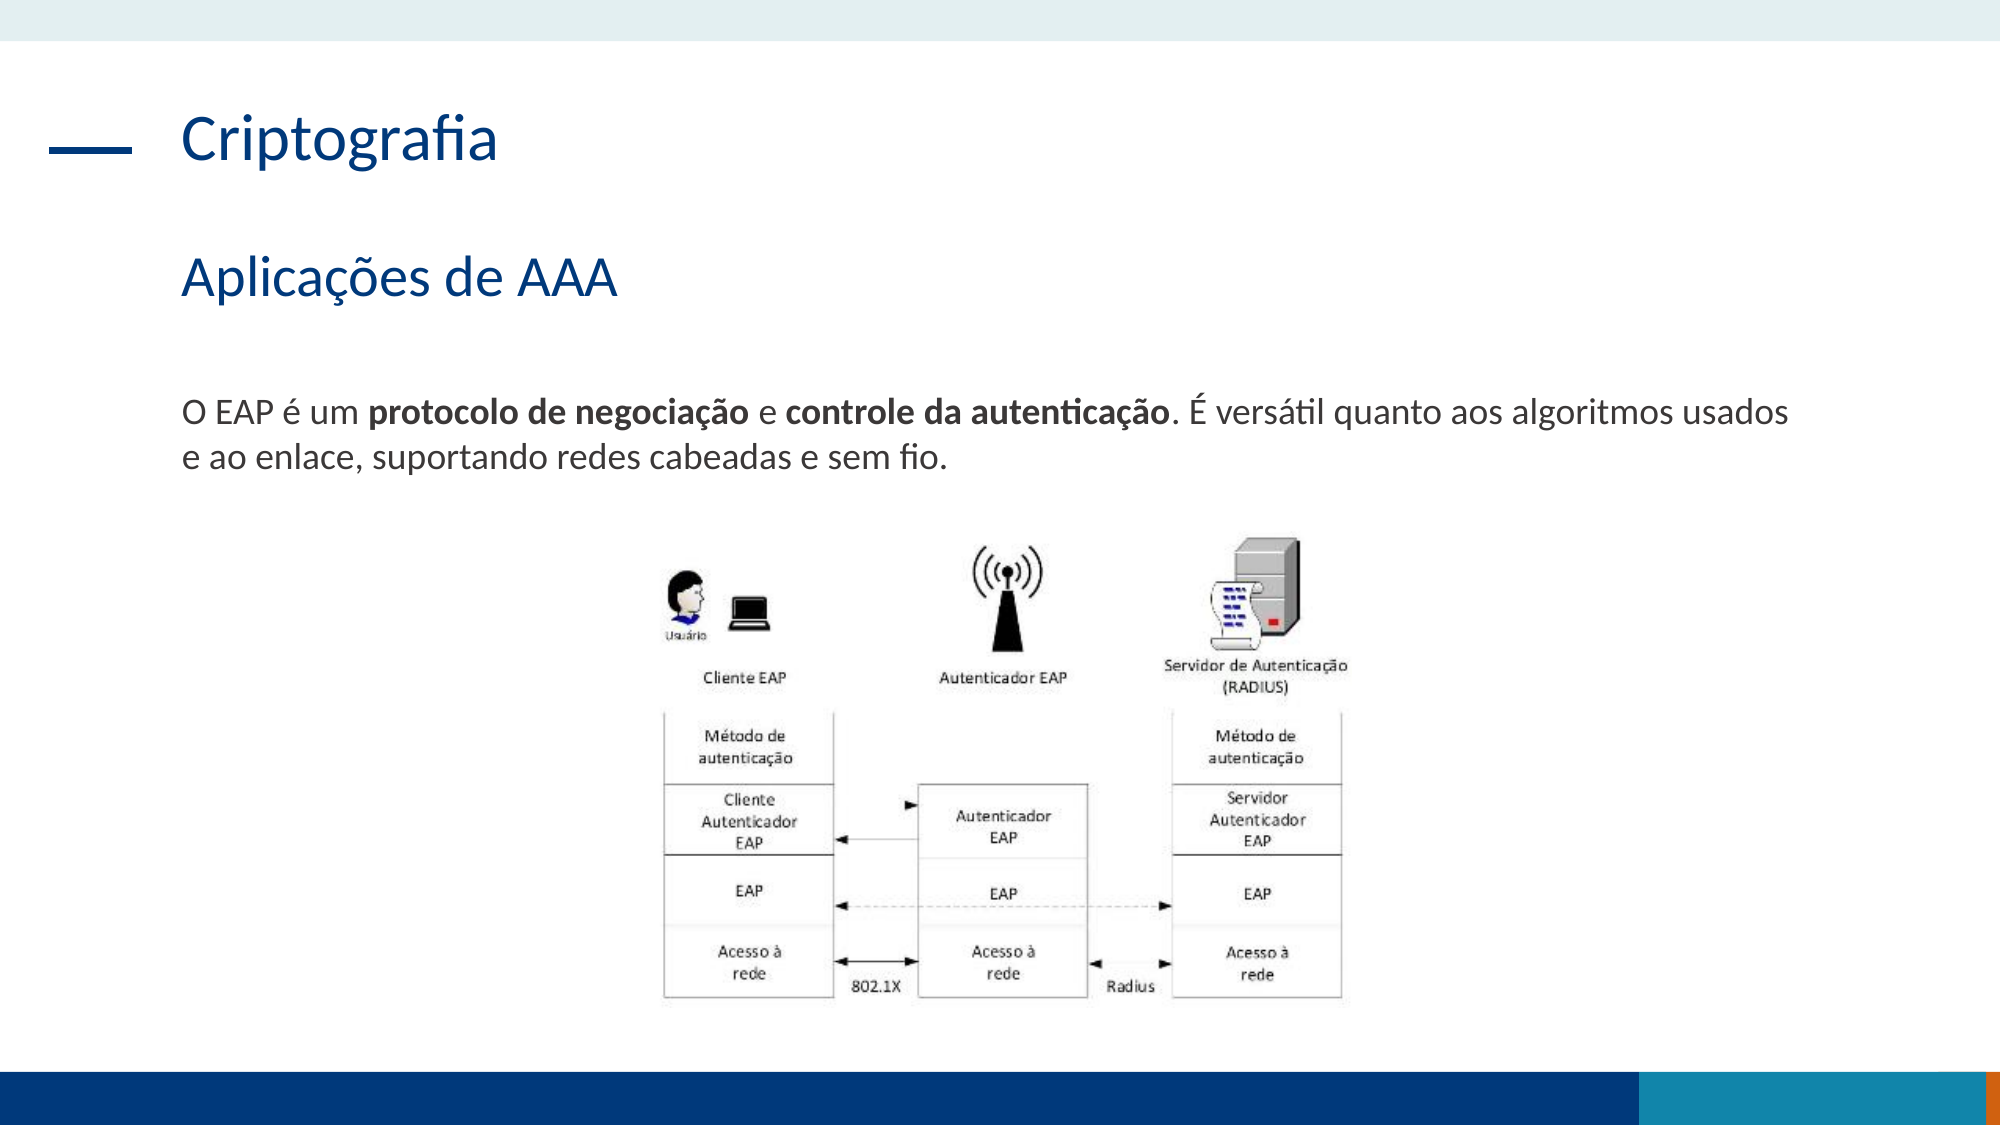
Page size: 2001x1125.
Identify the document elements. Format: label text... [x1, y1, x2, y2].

list Criptografia [167, 95, 1833, 237]
text_box O EAP é um protocolo de negociação e controle da autenticação. É versátil quanto aos algoritmos usados e ao enlace, suportando redes cabeadas e sem fio. [167, 379, 1811, 485]
picture [648, 519, 1352, 1008]
list Aplicações de AAA [167, 238, 1833, 380]
